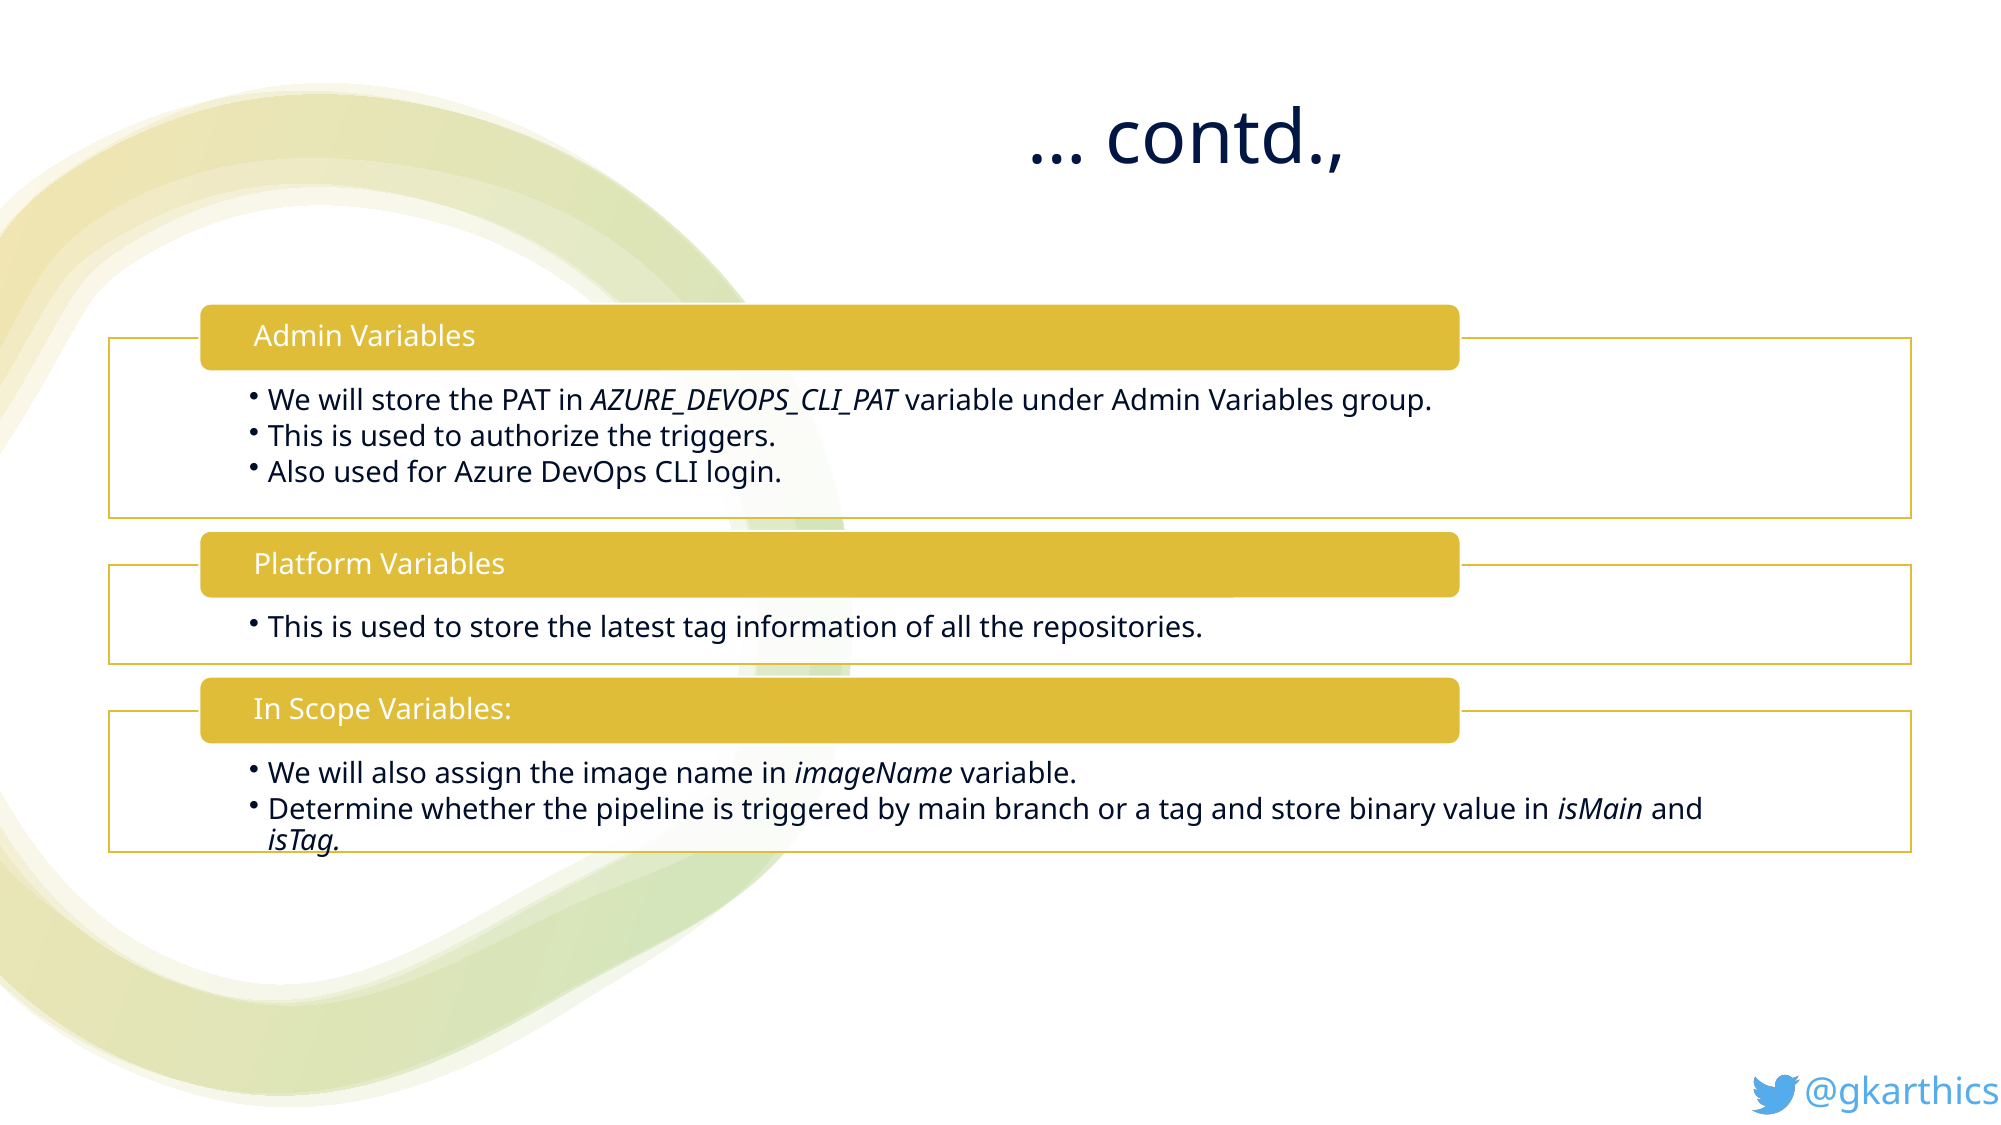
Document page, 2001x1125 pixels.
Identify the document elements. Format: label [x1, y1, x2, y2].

text_box [0, 0, 2000, 1125]
text_box [1740, 1059, 2000, 1125]
text_box [109, 83, 1912, 881]
text_box [0, 83, 853, 1107]
